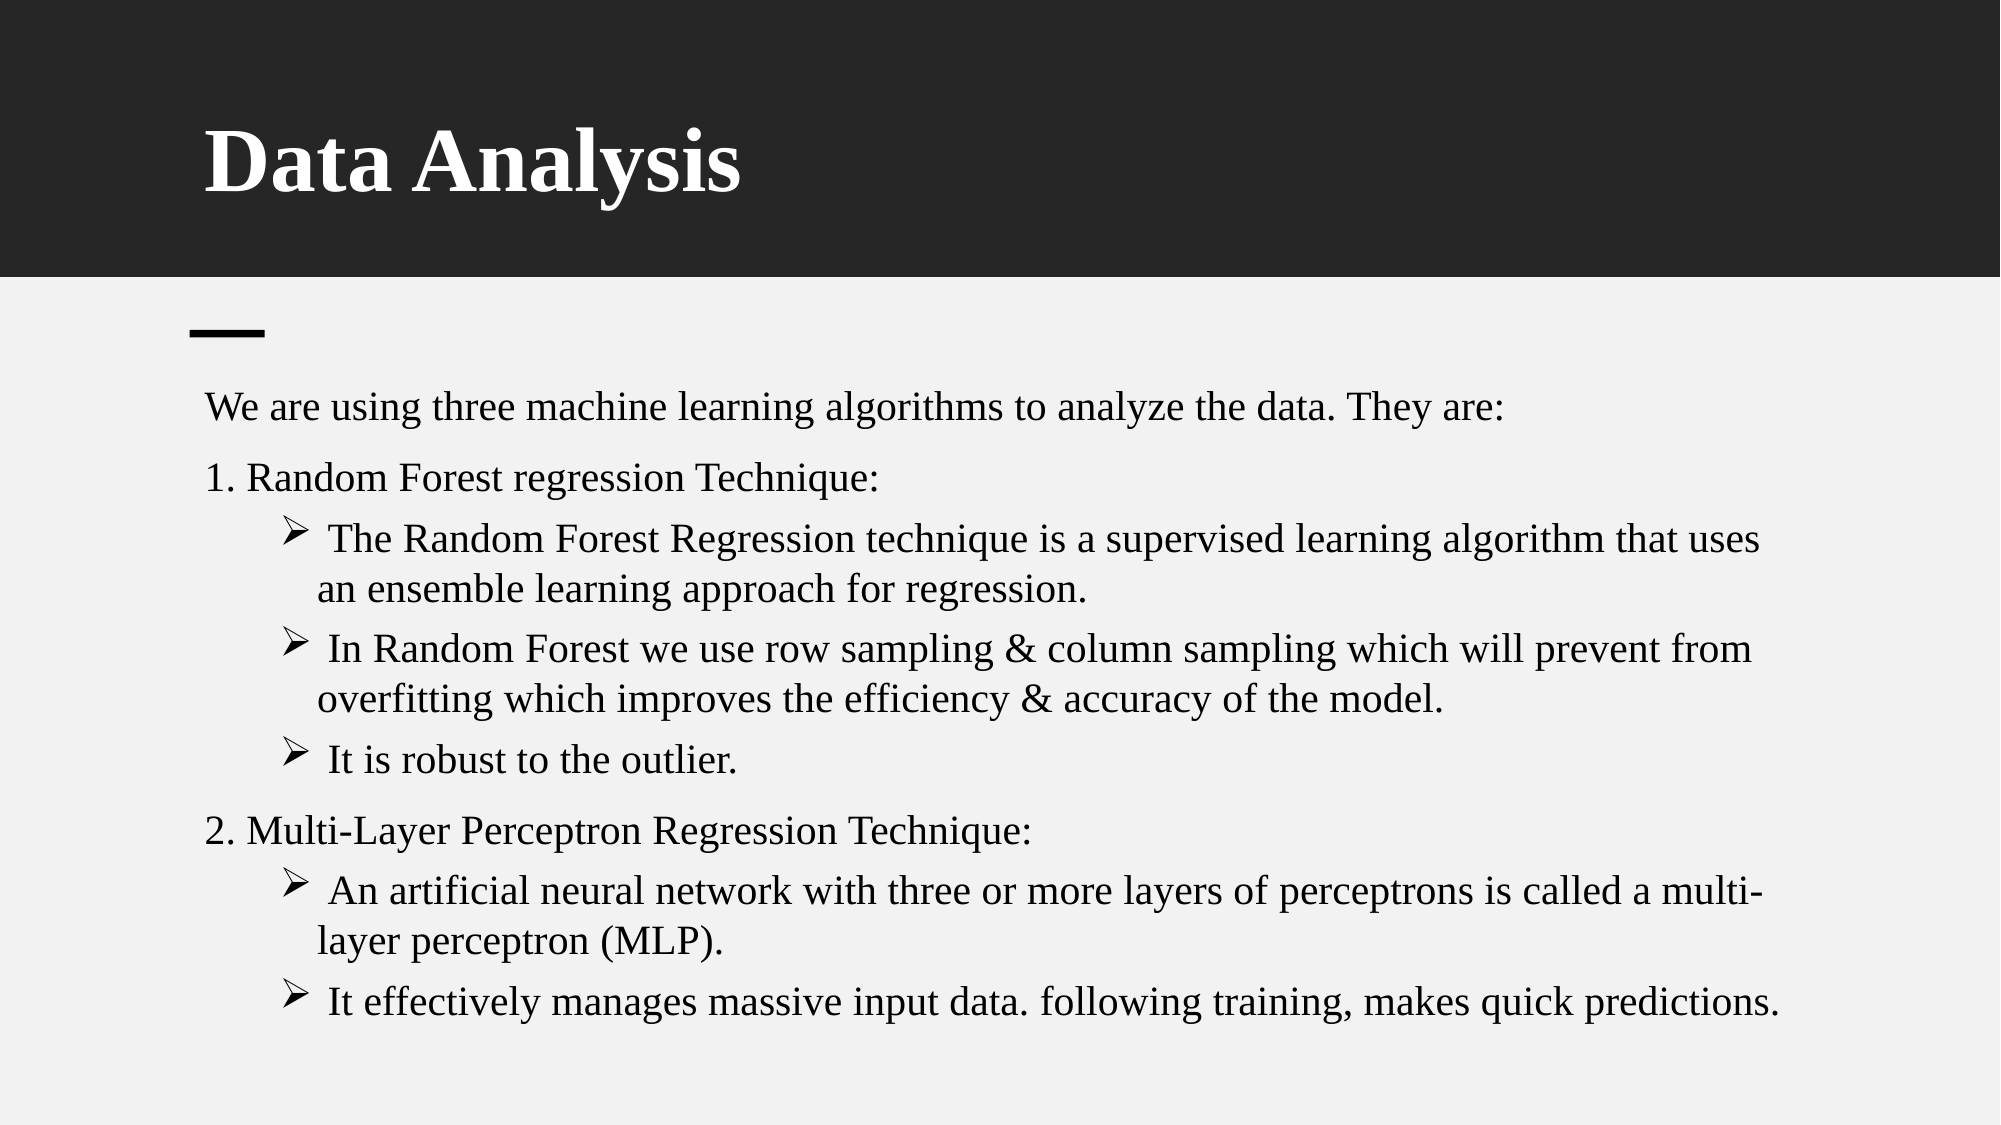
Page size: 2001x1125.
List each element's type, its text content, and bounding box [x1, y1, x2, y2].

text_box [189, 329, 266, 338]
text_box [0, 0, 2000, 276]
title Data Analysis [189, 104, 1812, 253]
text_box [0, 276, 2000, 1125]
list We are using three machine learning algorithms to analyze the data. They are: 1. Random Forest regression Technique: The Random Forest Regression technique is a supervised learning algorithm that uses an ensemble learning approach for regression. In Random Forest we use row sampling & column sampling which will prevent from overfitting which improves the efficiency & accuracy of the model. It is robust to the outlier. 2. Multi-Layer Perceptron Regression Technique: An artificial neural network with three or more layers of perceptrons is called a multi-layer perceptron (MLP). It effectively manages massive input data. following training, makes quick predictions. [189, 376, 1811, 1086]
